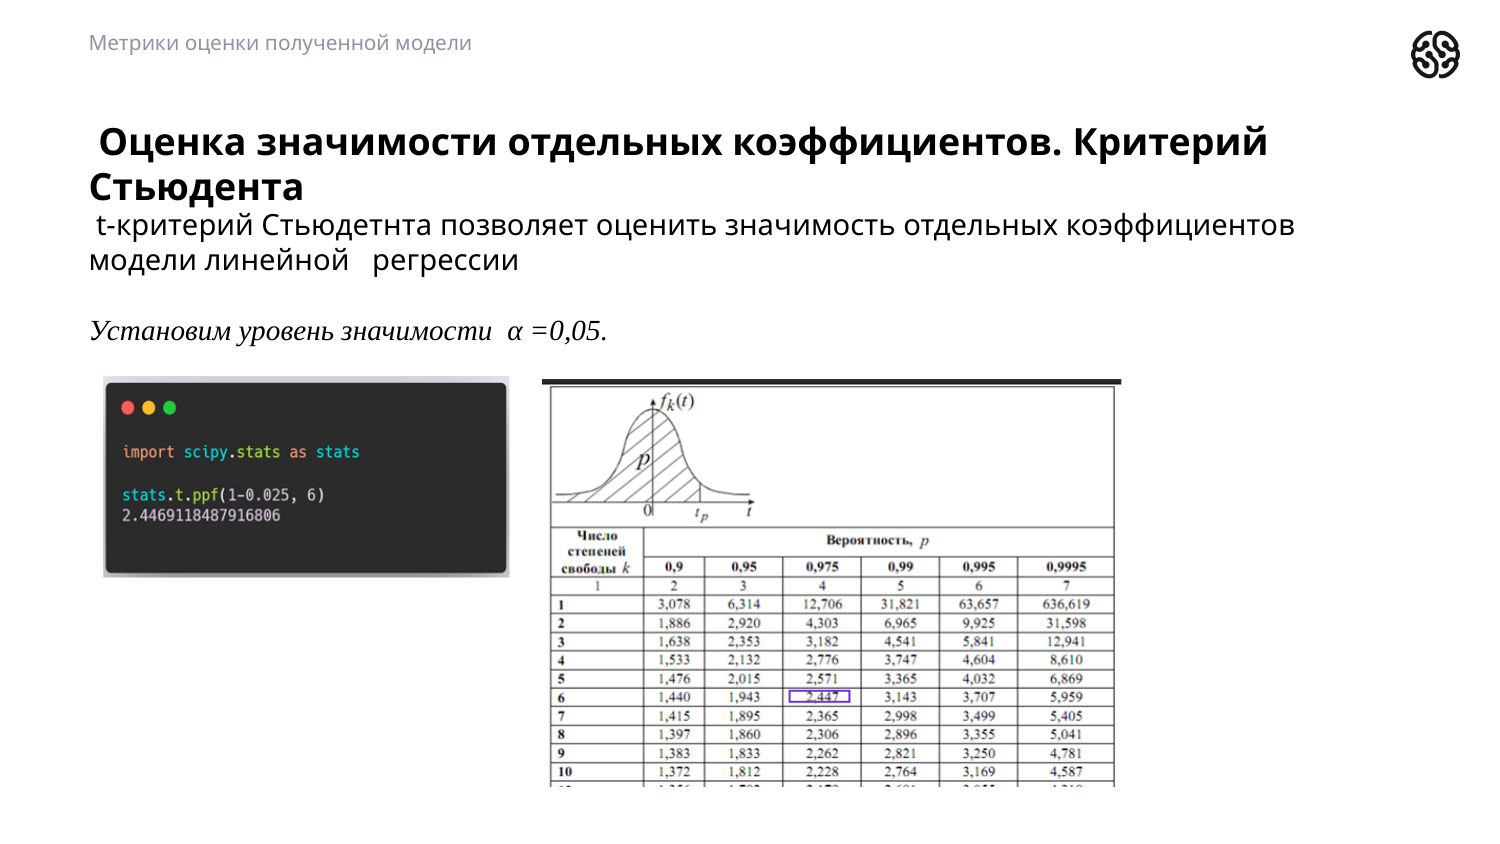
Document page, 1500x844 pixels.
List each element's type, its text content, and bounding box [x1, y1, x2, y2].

subtitle Метрики оценки полученной модели [88, 24, 1066, 84]
picture [1411, 30, 1460, 79]
subtitle t-критерий Стьюдетнта позволяет оценить значимость отдельных коэффициентов модели линейной регрессии Установим уровень значимости α =0,05. [88, 206, 1412, 739]
picture [98, 362, 1157, 788]
title Оценка значимости отдельных коэффициентов. Критерий Стьюдента [88, 118, 1412, 206]
